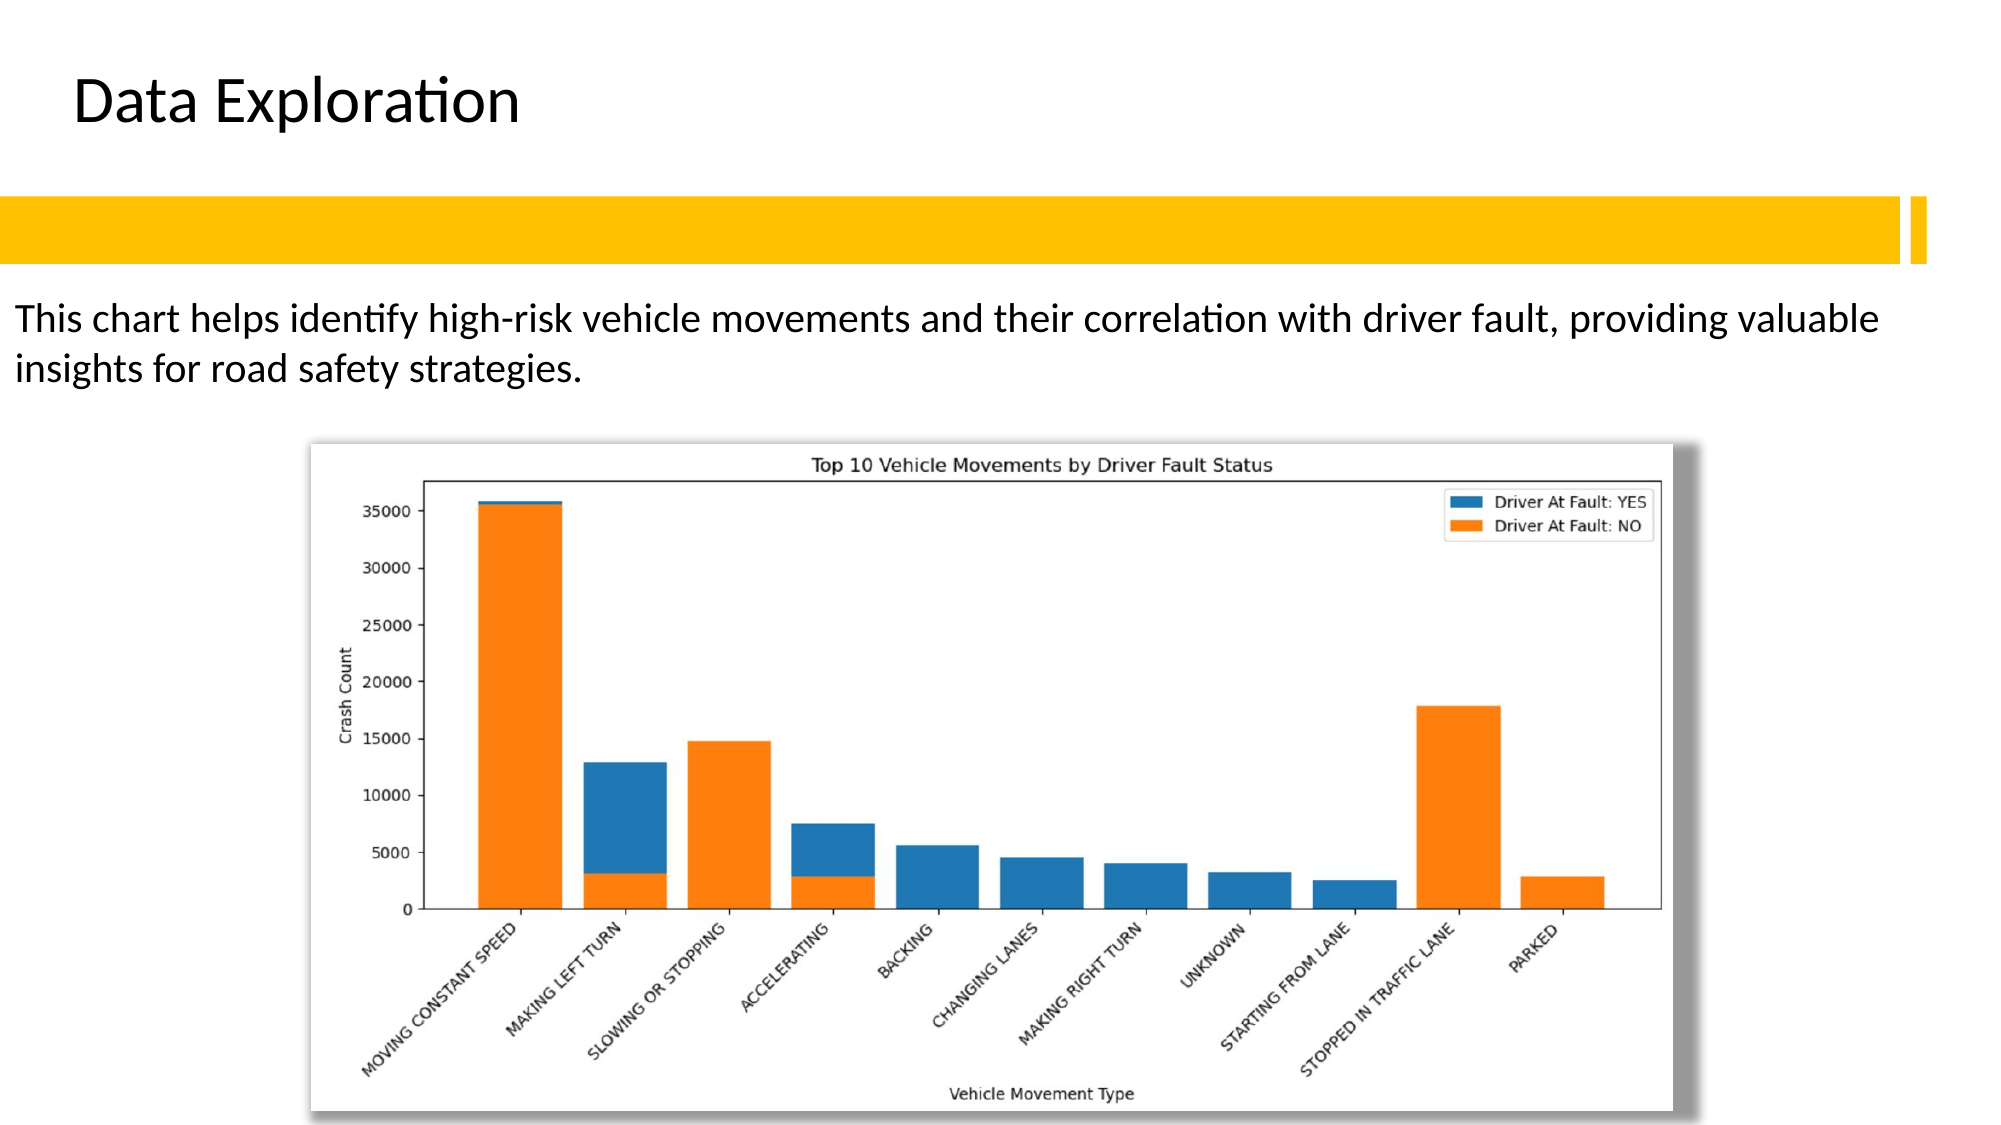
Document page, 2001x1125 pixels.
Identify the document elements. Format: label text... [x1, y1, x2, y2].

picture [311, 444, 1673, 1111]
text_box [0, 195, 1901, 265]
text_box [1910, 195, 1928, 265]
text_box This chart helps identify high-risk vehicle movements and their correlation with driver fault, providing valuable insights for road safety strategies. [0, 283, 1900, 399]
text_box Data Exploration [58, 48, 1738, 143]
